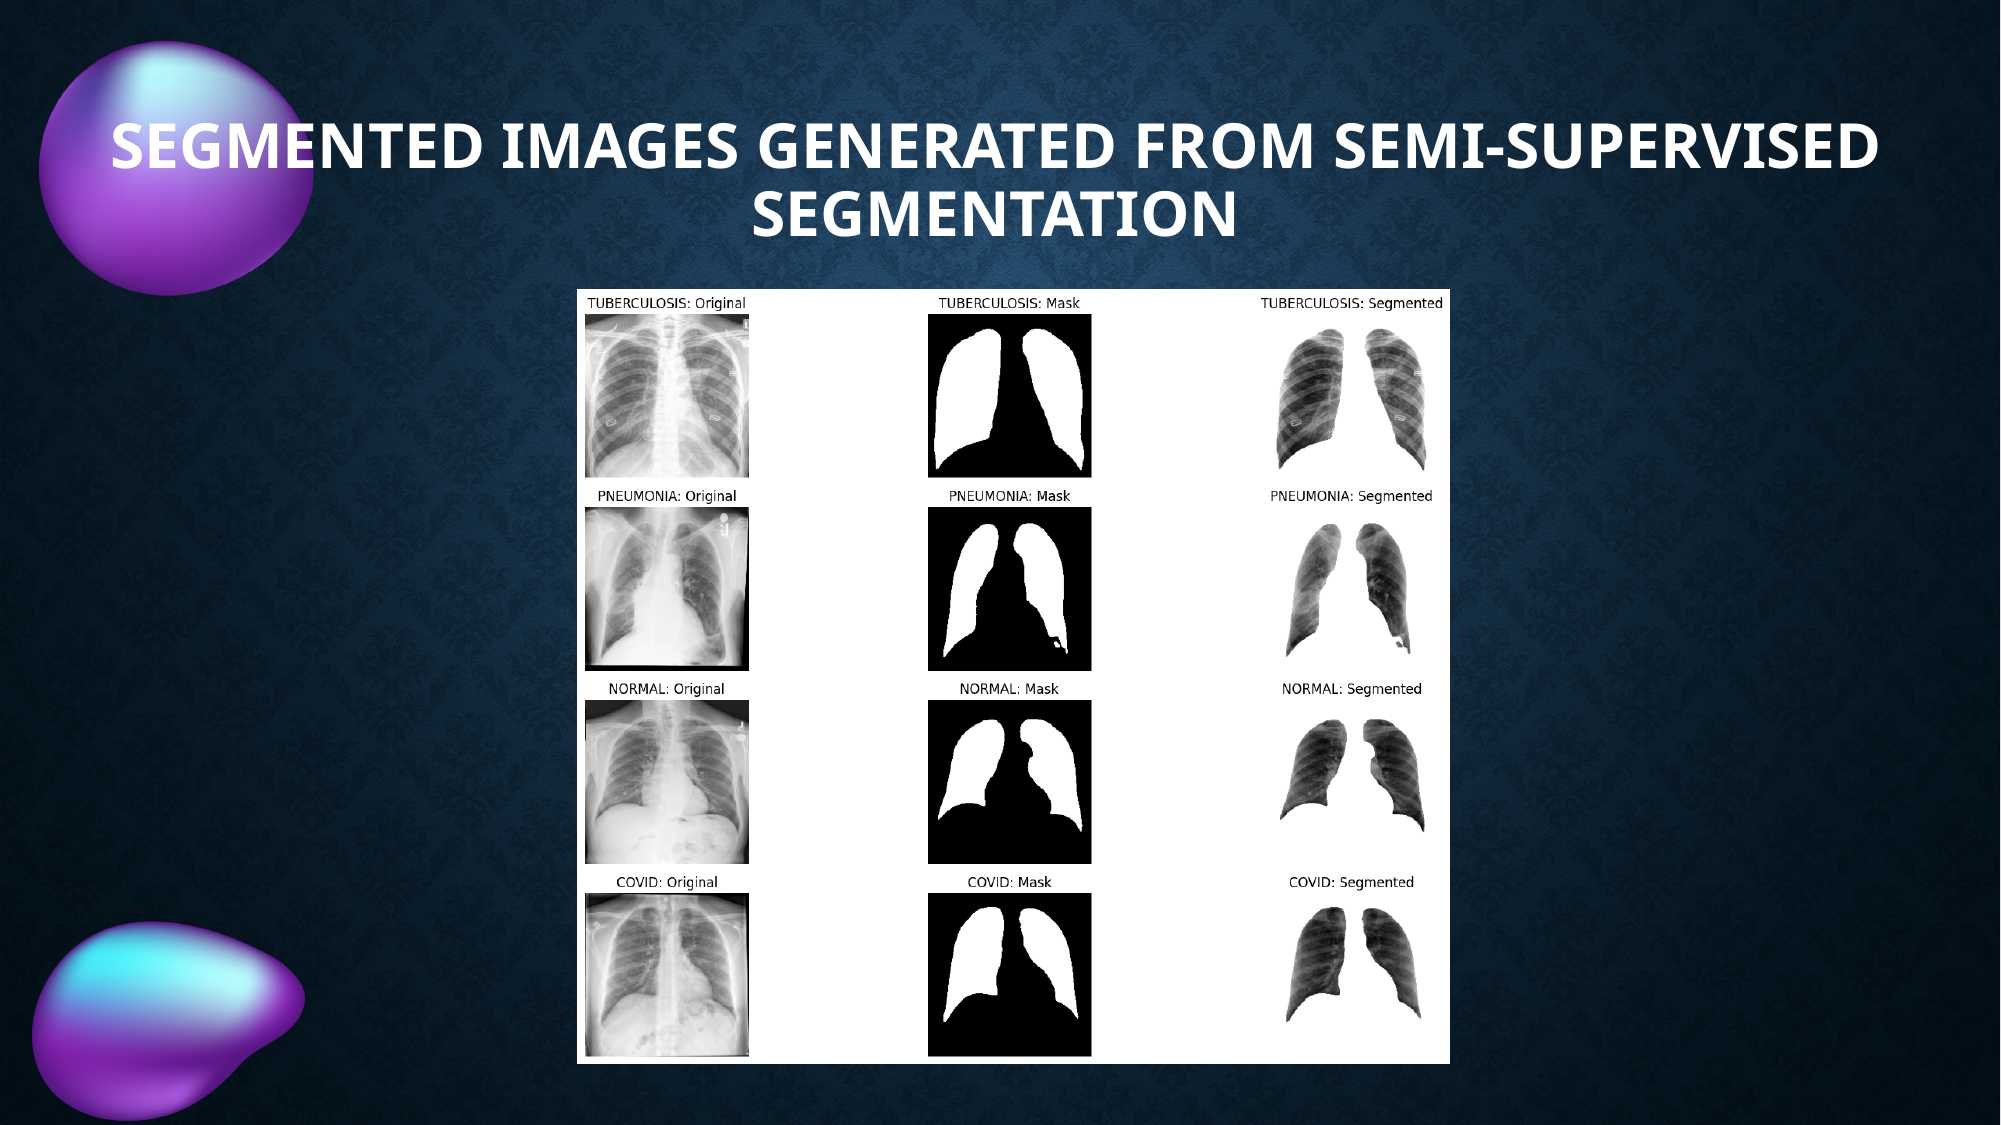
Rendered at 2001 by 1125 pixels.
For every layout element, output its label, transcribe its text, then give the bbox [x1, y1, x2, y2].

title Segmented images generated from Semi-supervised segmentation [321, 107, 1926, 258]
picture [0, 0, 352, 342]
picture [576, 288, 1450, 1065]
picture [0, 875, 326, 1125]
